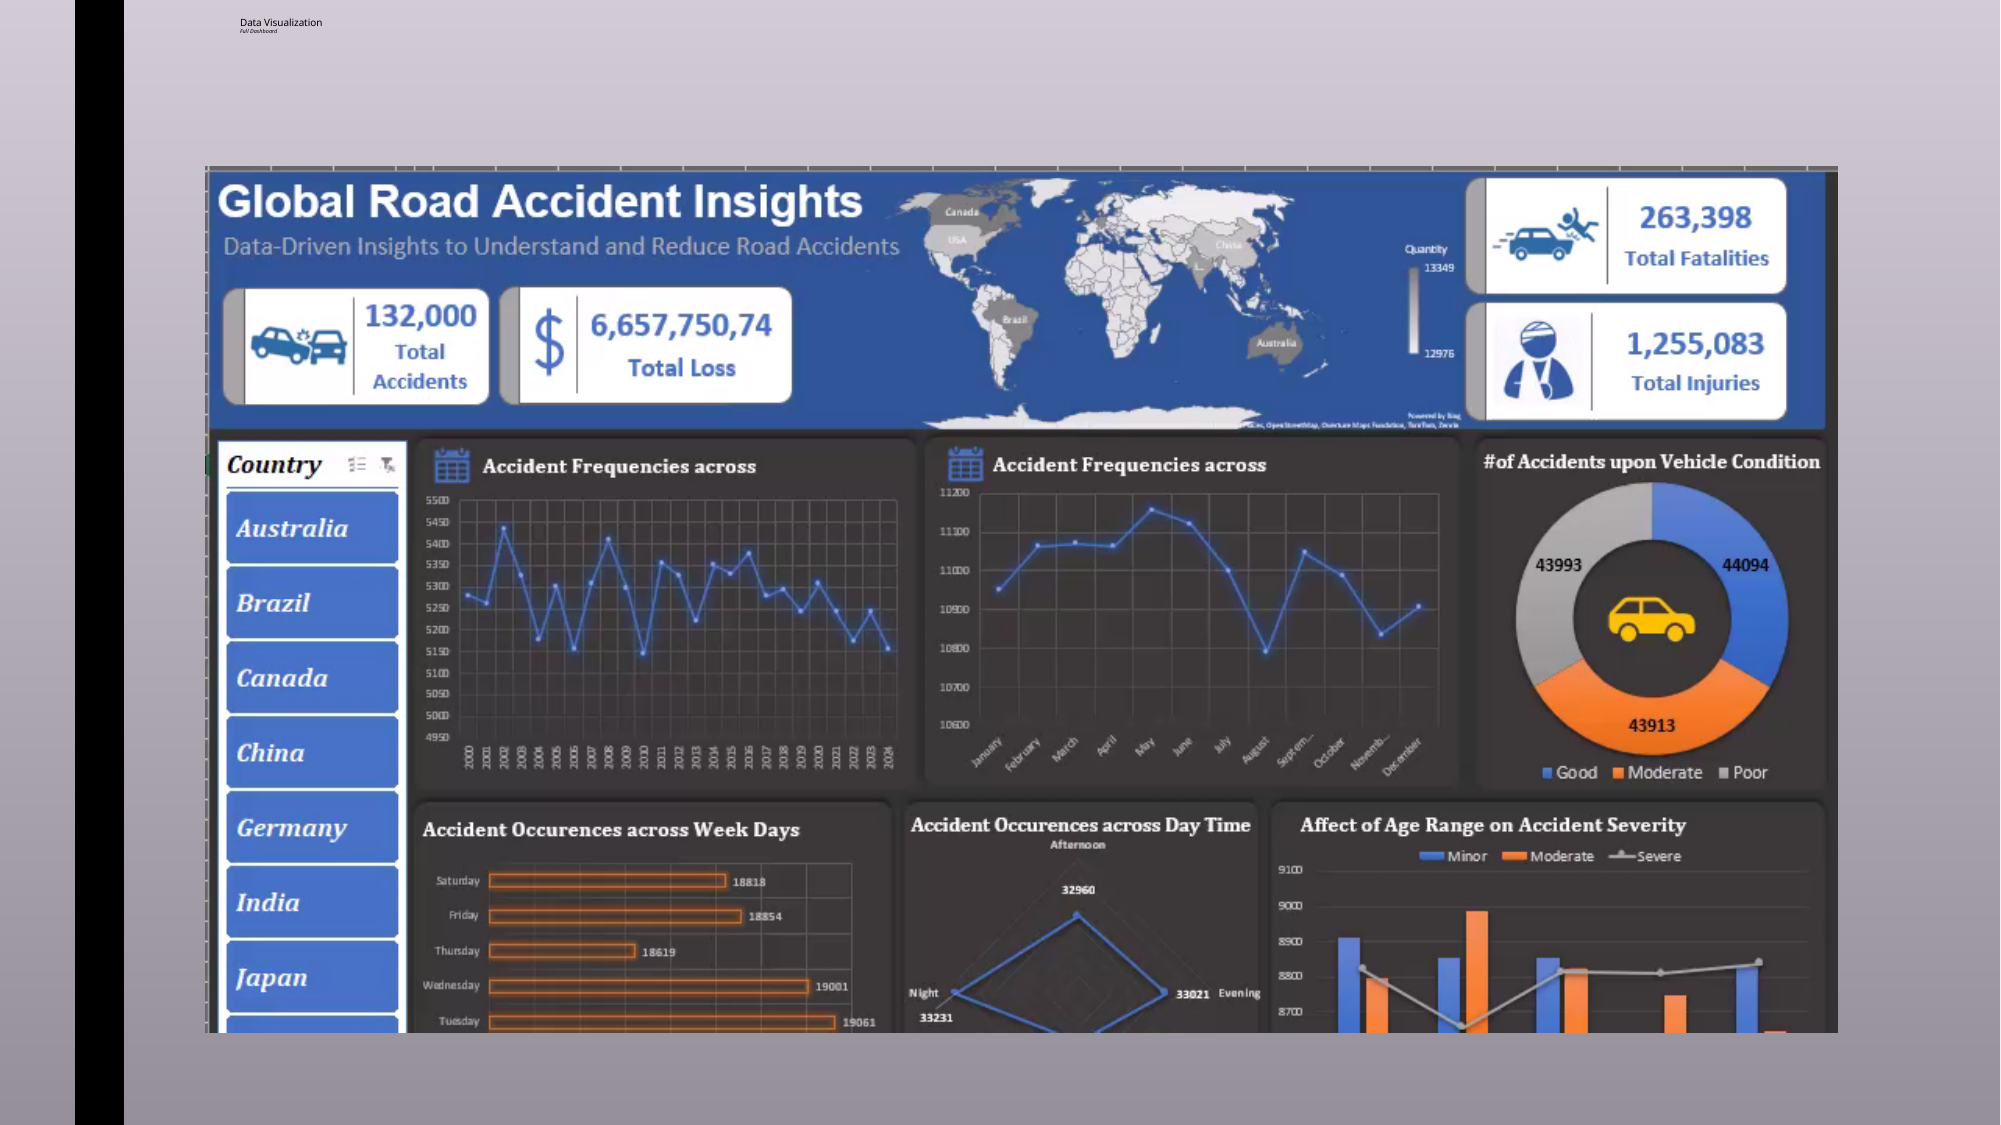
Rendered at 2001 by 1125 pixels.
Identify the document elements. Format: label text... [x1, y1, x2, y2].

text_box [75, 0, 124, 1125]
title Data Visualization Full Dashboard [225, 10, 1800, 165]
text_box [124, 0, 2000, 1125]
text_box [204, 165, 1839, 1034]
text_box [0, 0, 75, 1125]
